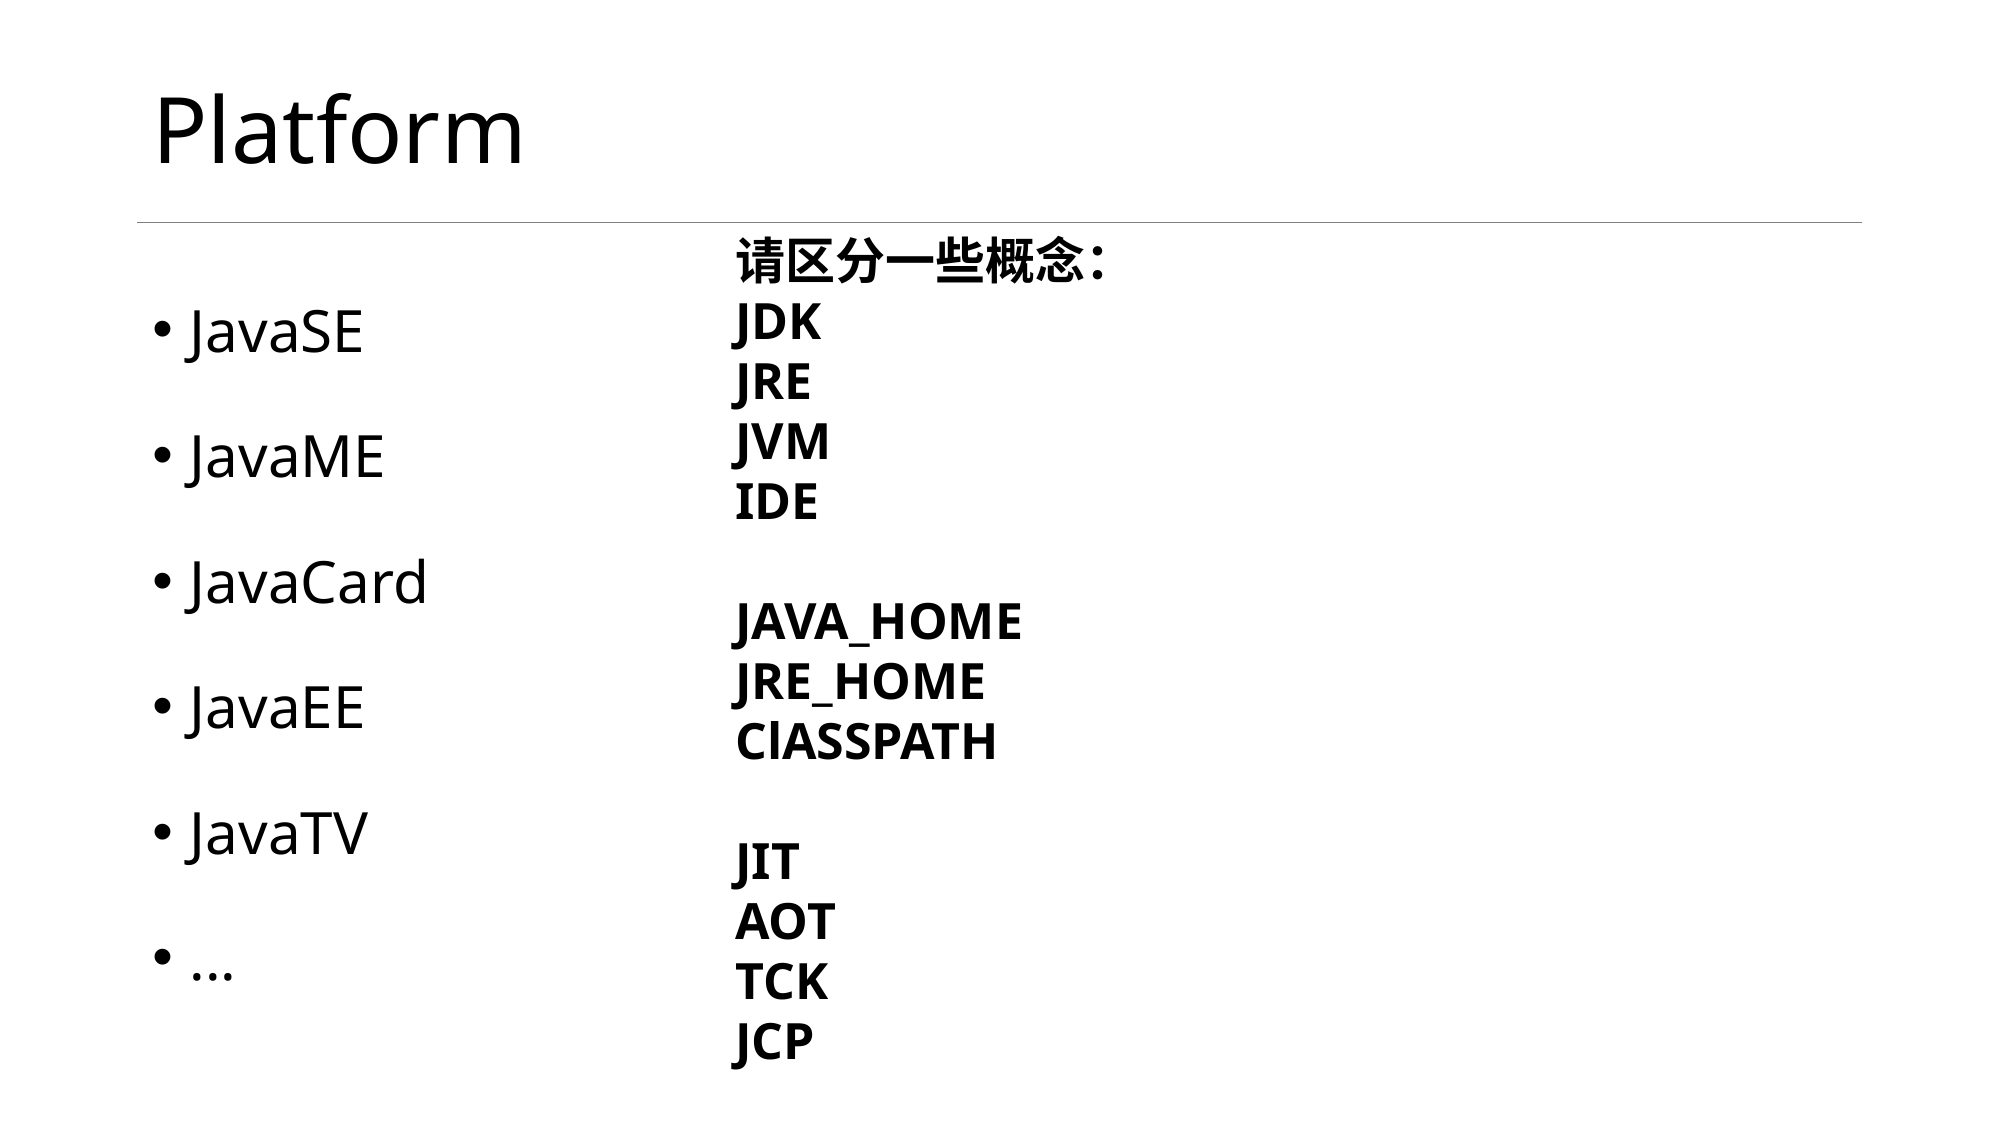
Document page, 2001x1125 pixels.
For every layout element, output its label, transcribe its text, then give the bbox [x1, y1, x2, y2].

list JavaSE JavaME JavaCard JavaEE JavaTV ... [137, 251, 635, 1014]
text_box 请区分一些概念： JDK JRE JVM IDE JAVA_HOME JRE_HOME ClASSPATH JIT AOT TCK JCP [720, 222, 1863, 1125]
title Platform [137, 44, 1863, 223]
